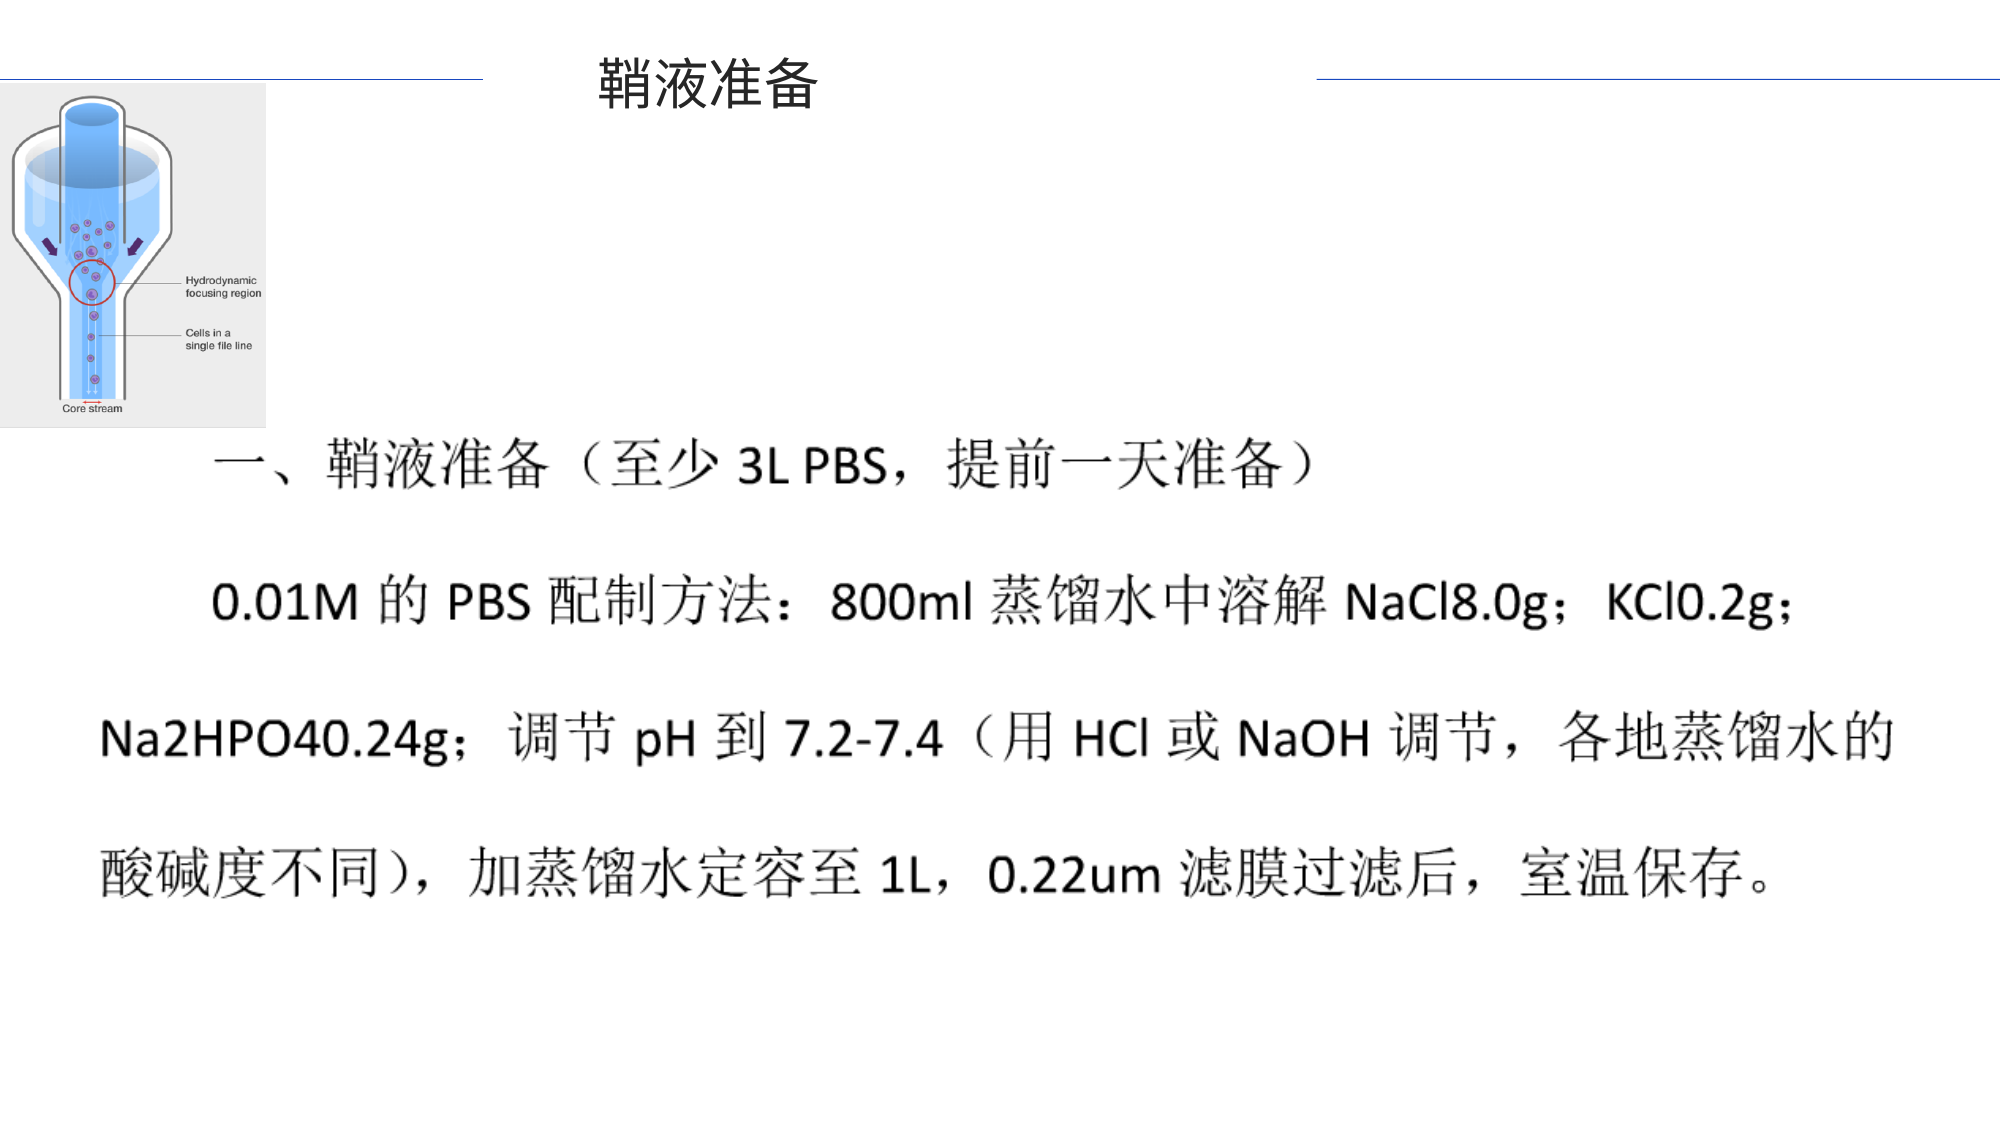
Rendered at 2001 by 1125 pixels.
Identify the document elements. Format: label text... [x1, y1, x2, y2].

text_box 鞘液准备 [583, 42, 1417, 124]
picture [0, 83, 2000, 935]
